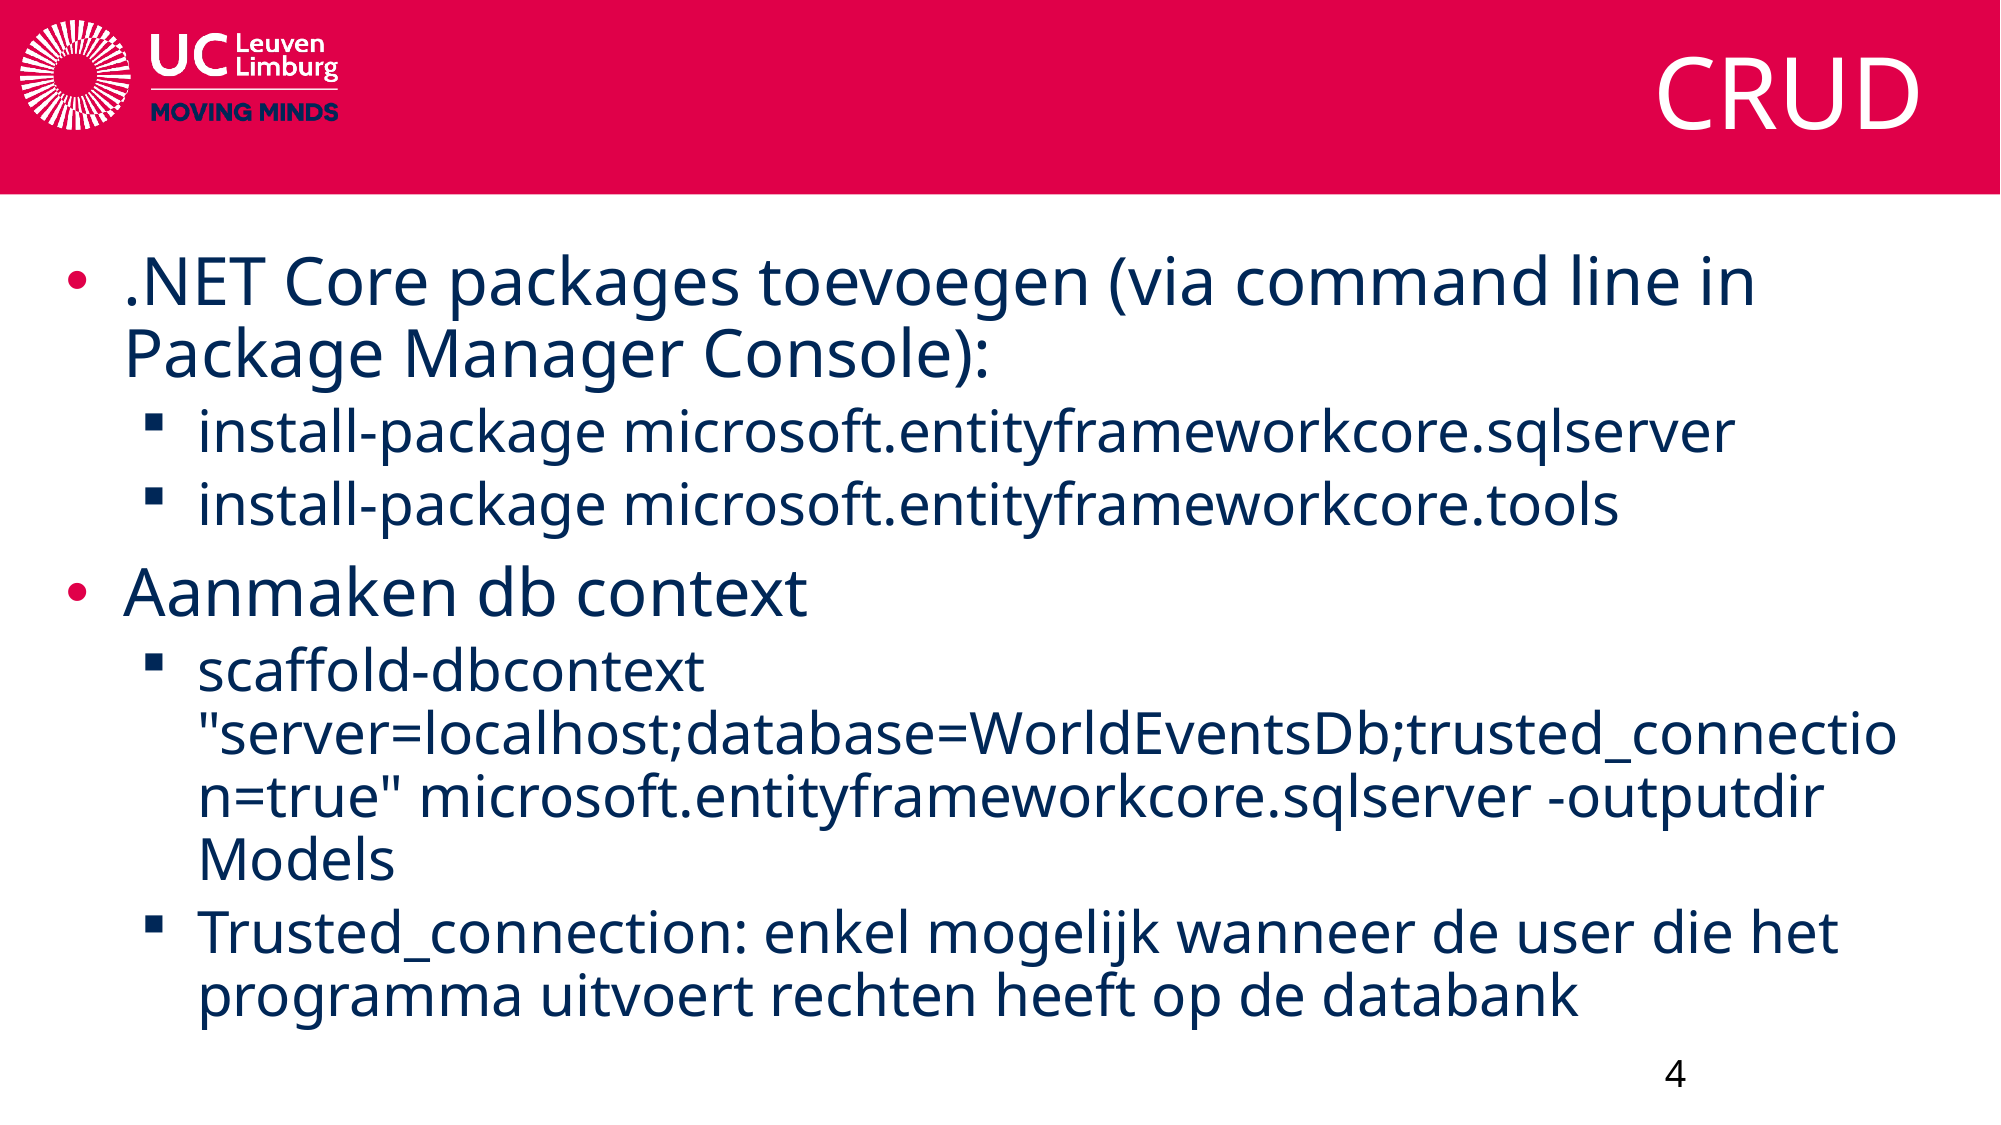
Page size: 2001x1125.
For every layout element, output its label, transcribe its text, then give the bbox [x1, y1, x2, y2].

slide_number 4 [1650, 1042, 2000, 1103]
picture [20, 20, 338, 130]
list .NET Core packages toevoegen (via command line in Package Manager Console): install-package microsoft.entityframeworkcore.sqlserver install-package microsoft.entityframeworkcore.tools Aanmaken db context scaffold-dbcontext "server=localhost;database=WorldEventsDb;trusted_connection=true" microsoft.entityframeworkcore.sqlserver -outputdir Models Trusted_connection: enkel mogelijk wanneer de user die het programma uitvoert rechten heeft op de databank [50, 240, 1940, 1103]
title CRUD [358, 0, 1940, 195]
